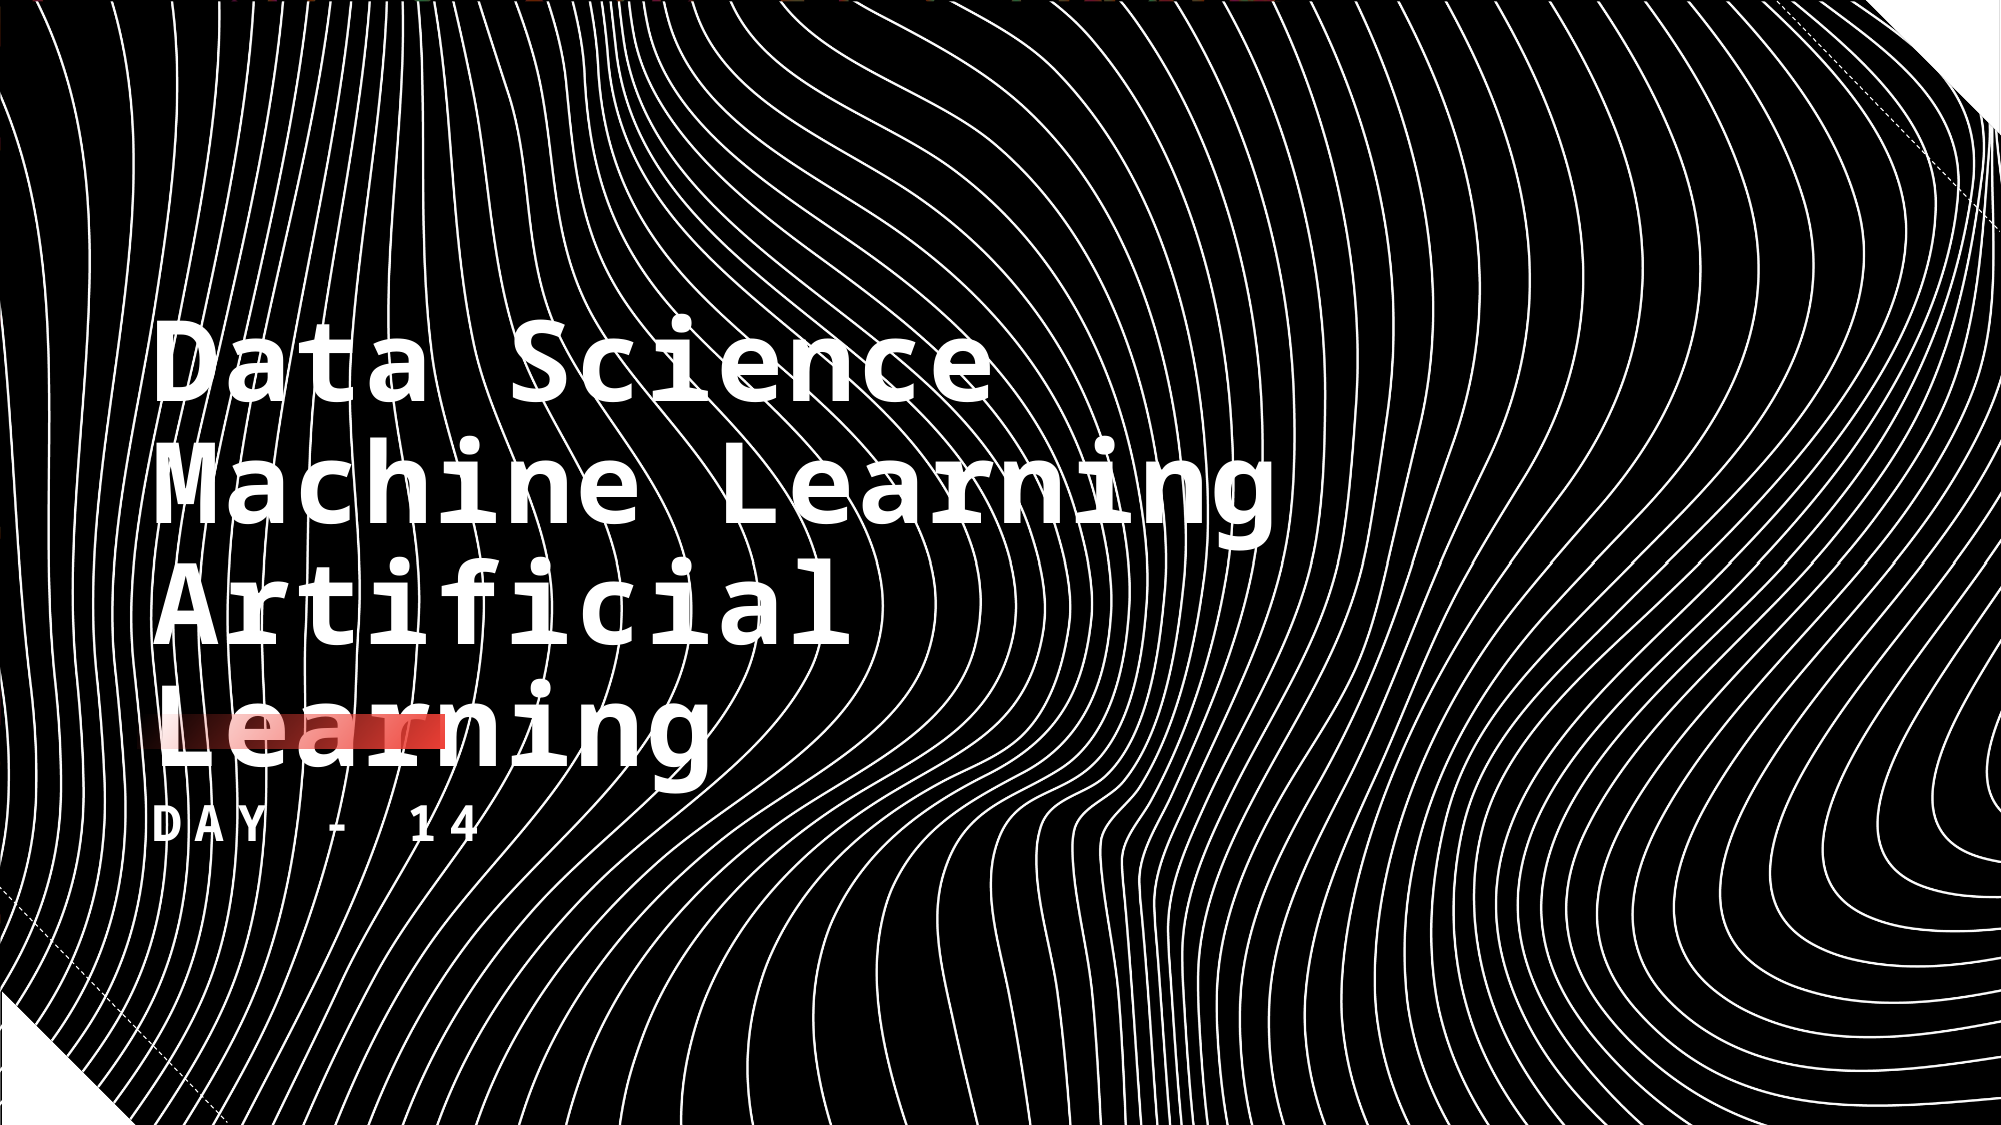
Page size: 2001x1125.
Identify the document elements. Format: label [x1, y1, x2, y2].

text_box [1771, 0, 2000, 233]
picture [0, 0, 2001, 1125]
text_box [0, 885, 228, 1123]
